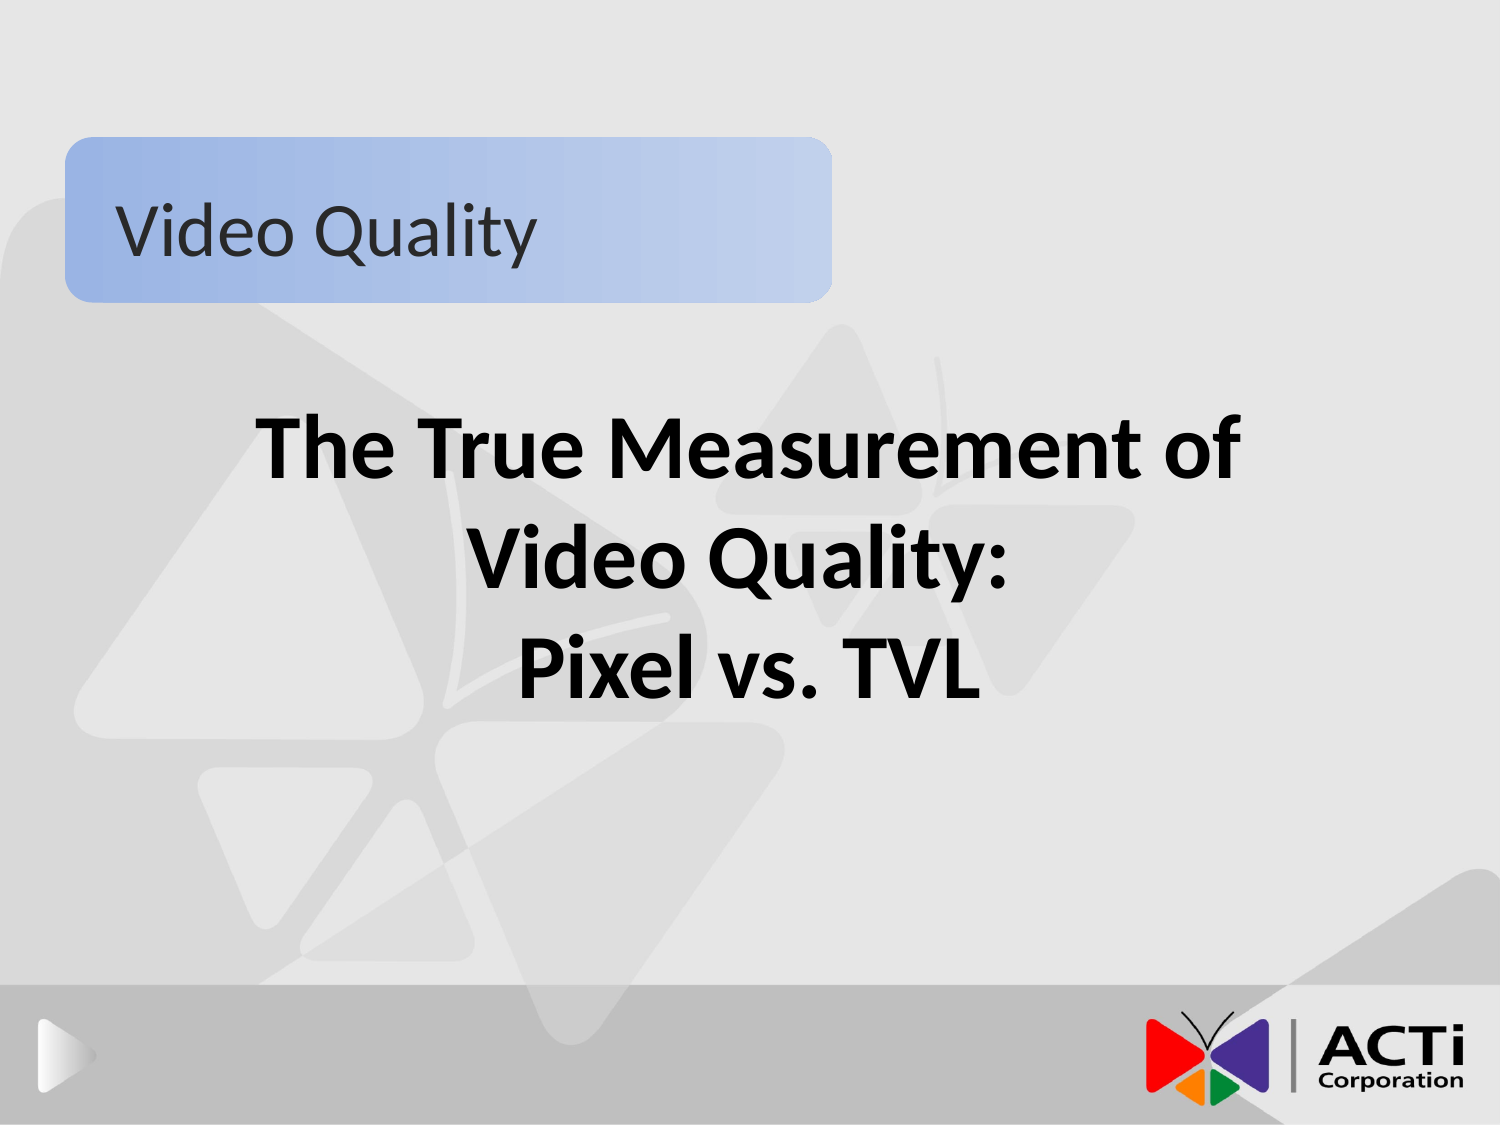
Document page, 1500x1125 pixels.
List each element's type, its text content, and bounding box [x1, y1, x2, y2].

picture [0, 0, 1500, 1125]
title The True Measurement of Video Quality: Pixel vs. TVL [134, 457, 1365, 646]
text_box Video Quality [100, 148, 833, 303]
text_box [62, 135, 830, 305]
